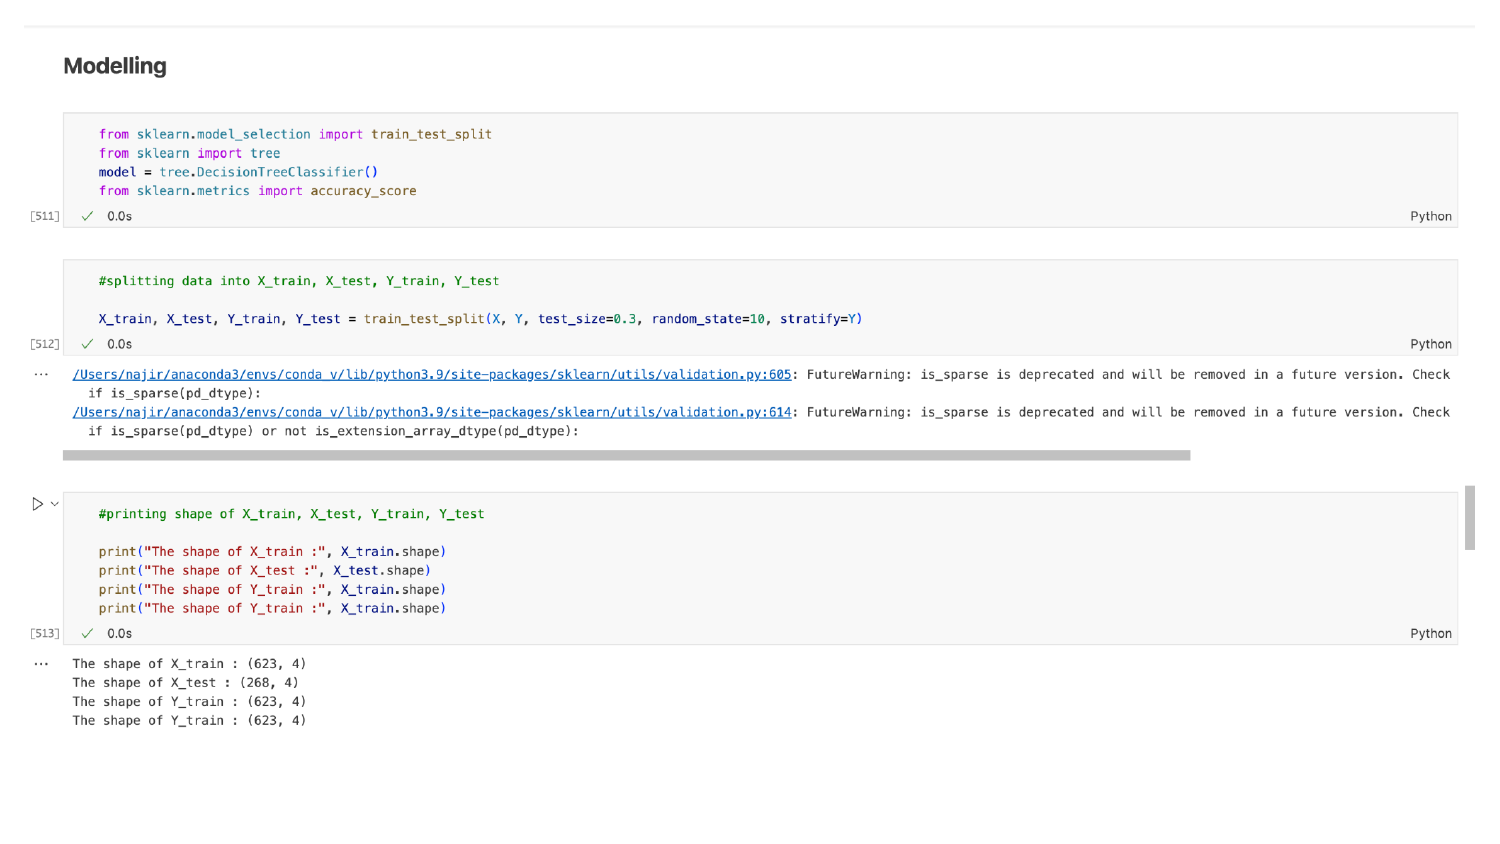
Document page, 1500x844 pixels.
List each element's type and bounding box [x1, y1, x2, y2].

picture [24, 24, 1476, 765]
